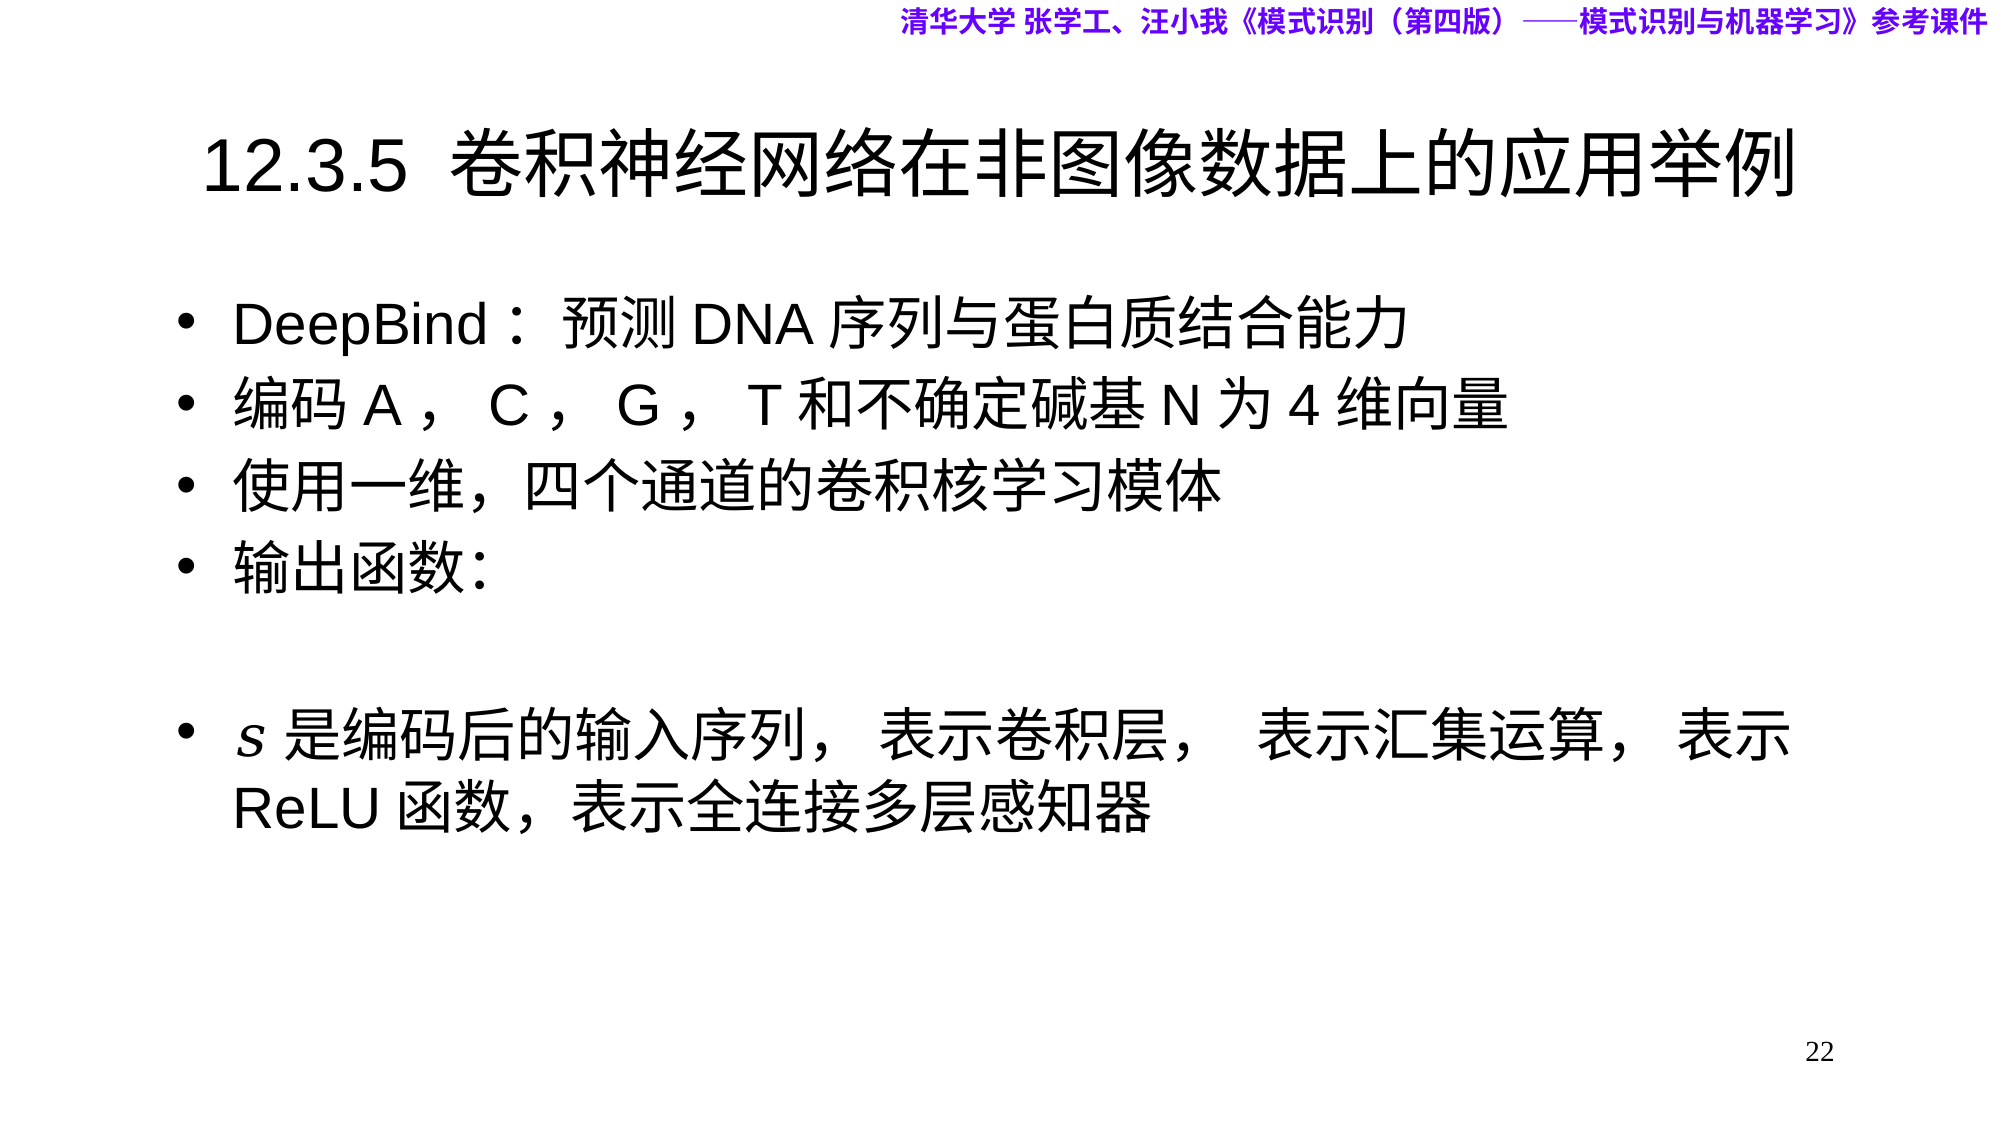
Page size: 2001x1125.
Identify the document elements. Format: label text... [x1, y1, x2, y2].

text_box 清华大学 张学工、汪小我《模式识别（第四版）——模式识别与机器学习》参考课件 [546, 3, 2000, 46]
slide_number 22 [1433, 1024, 1851, 1101]
title 12.3.5 卷积神经网络在非图像数据上的应用举例 [143, 67, 1857, 256]
